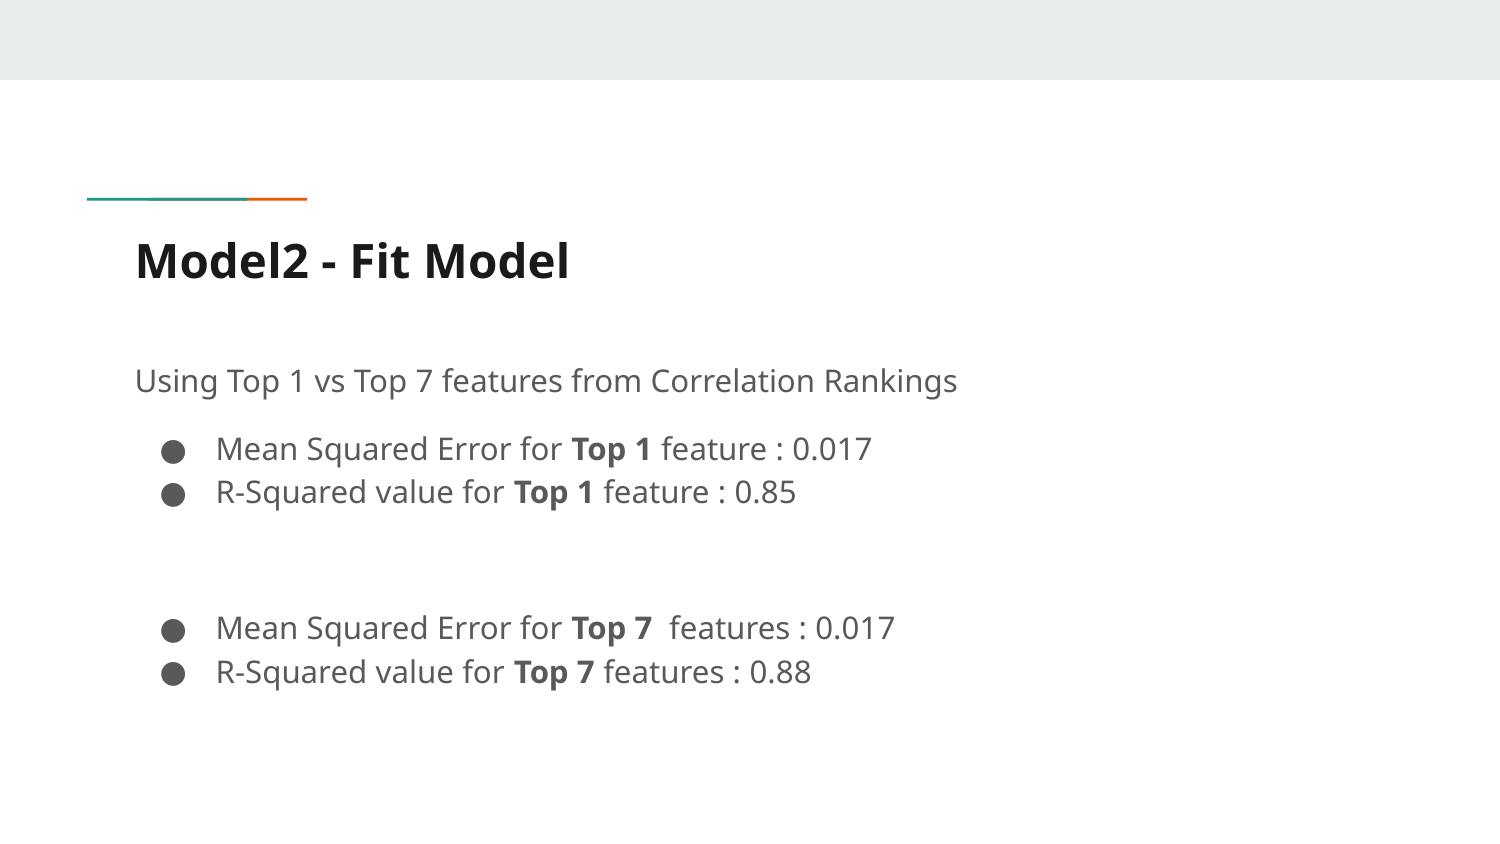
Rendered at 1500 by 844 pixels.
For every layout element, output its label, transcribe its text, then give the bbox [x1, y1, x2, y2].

list Using Top 1 vs Top 7 features from Correlation Rankings Mean Squared Error for Top 1 feature : 0.017 R-Squared value for Top 1 feature : 0.85 Mean Squared Error for Top 7 features : 0.017 R-Squared value for Top 7 features : 0.88 [119, 341, 1381, 712]
title Model2 - Fit Model [119, 216, 1381, 305]
